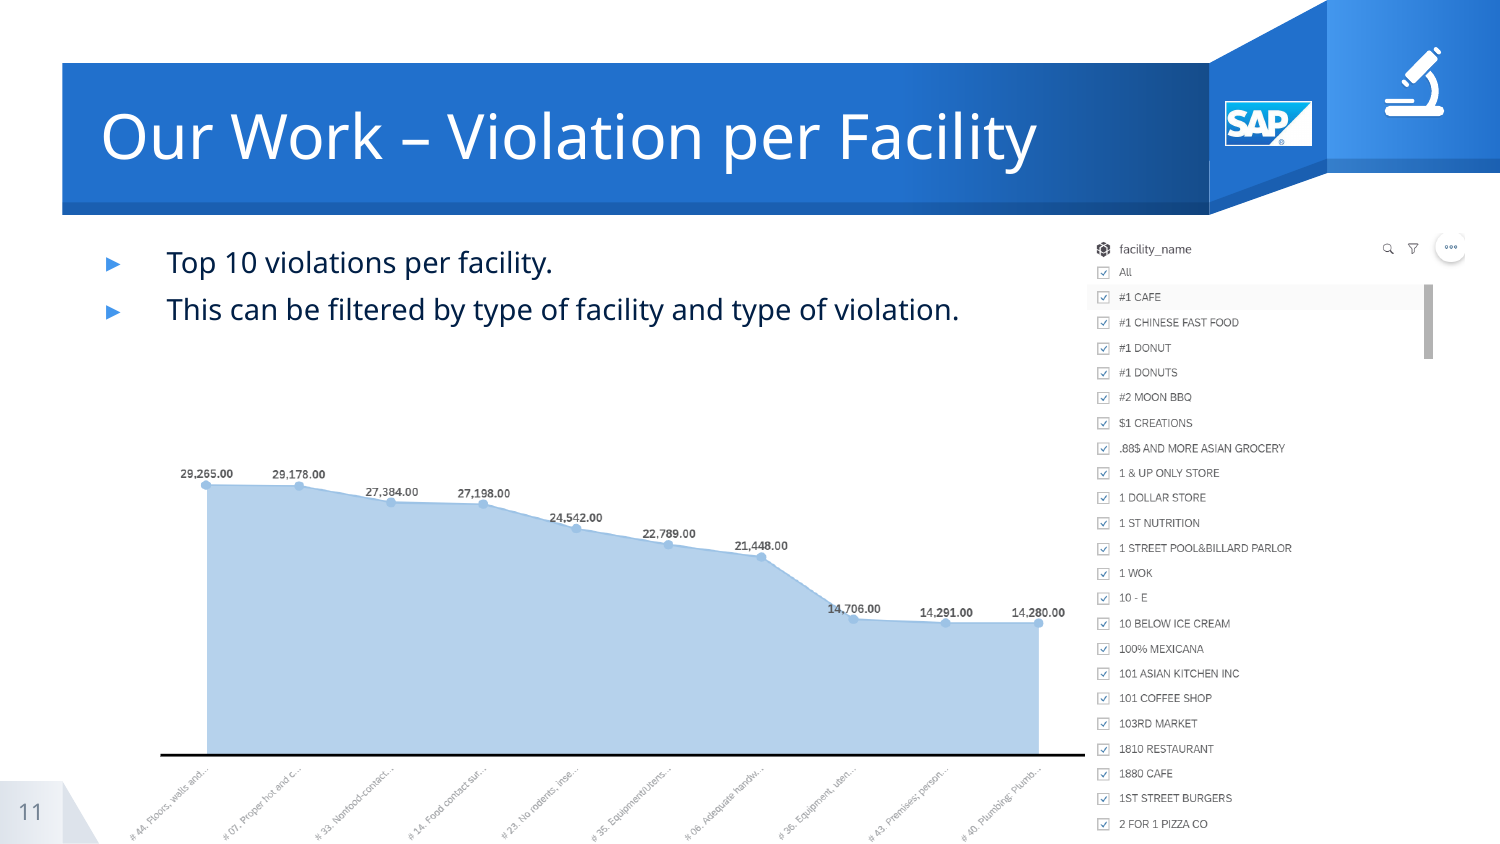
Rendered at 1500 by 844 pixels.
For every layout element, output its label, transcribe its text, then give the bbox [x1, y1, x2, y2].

text_box [1384, 70, 1445, 117]
text_box [1433, 47, 1442, 55]
picture [1224, 101, 1312, 146]
picture [105, 233, 1465, 844]
title Our Work – Violation per Facility [100, 64, 1210, 215]
slide_number 11 [0, 781, 63, 844]
text_box [1405, 50, 1438, 84]
list Top 10 violations per facility. This can be filtered by type of facility and type of violation. [91, 244, 1074, 690]
